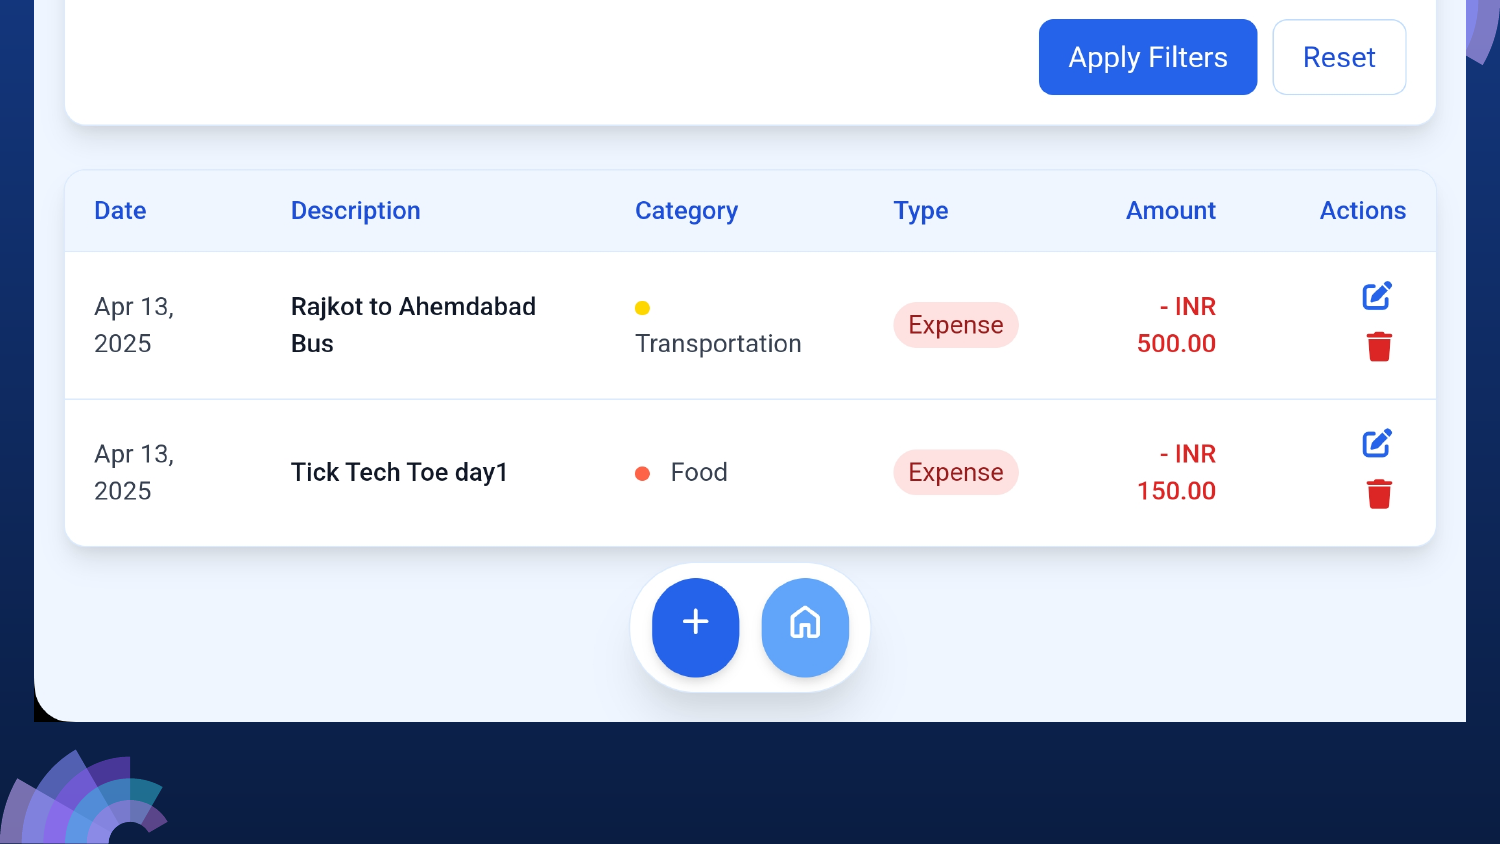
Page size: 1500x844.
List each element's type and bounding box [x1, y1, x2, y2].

picture [33, 0, 1467, 722]
